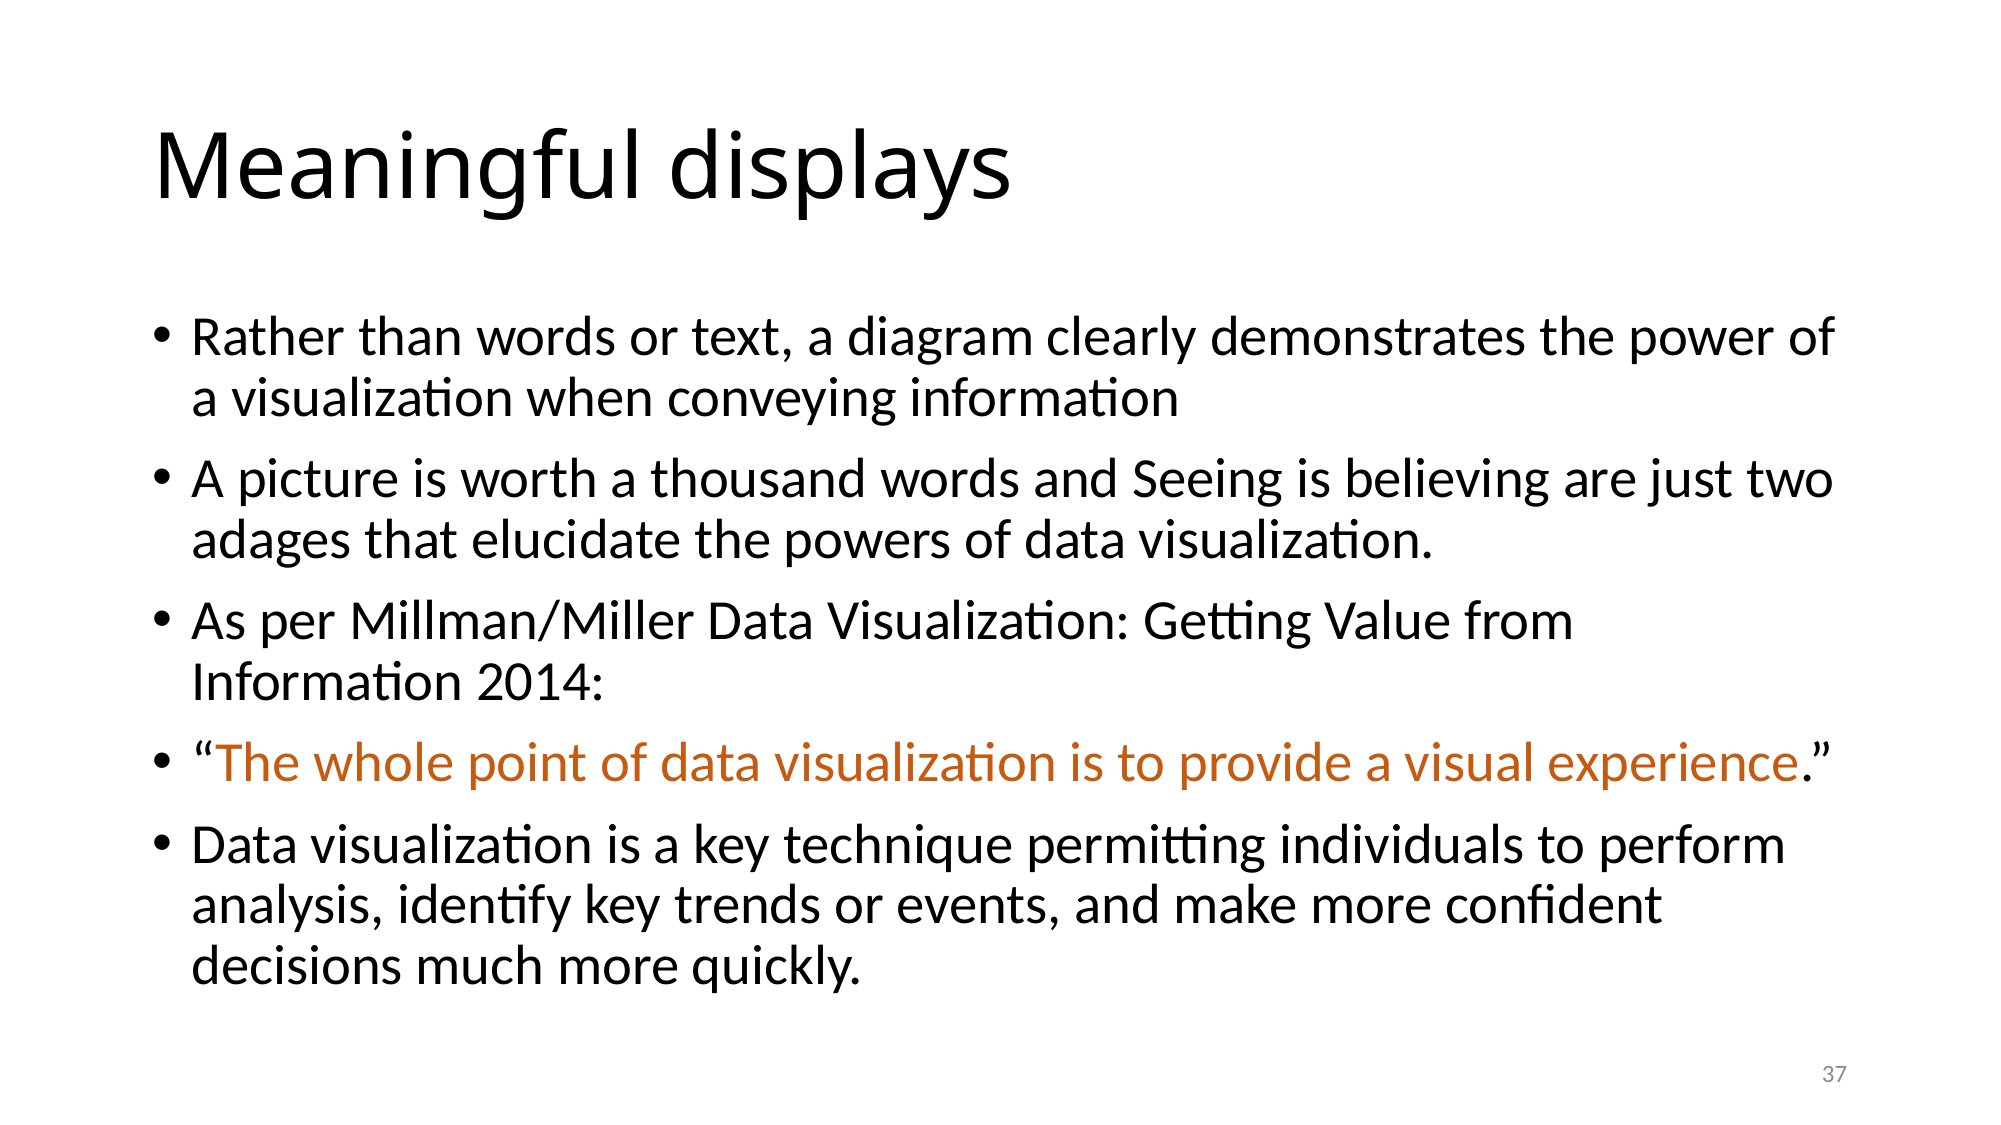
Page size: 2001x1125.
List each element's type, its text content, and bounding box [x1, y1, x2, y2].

slide_number 37 [1412, 1042, 1863, 1103]
title Meaningful displays [137, 59, 1863, 278]
list Rather than words or text, a diagram clearly demonstrates the power of a visualization when conveying information A picture is worth a thousand words and Seeing is believing are just two adages that elucidate the powers of data visualization. As per Millman/Miller Data Visualization: Getting Value from Information 2014: “The whole point of data visualization is to provide a visual experience.” Data visualization is a key technique permitting individuals to perform analysis, identify key trends or events, and make more confident decisions much more quickly. [137, 299, 1863, 1014]
